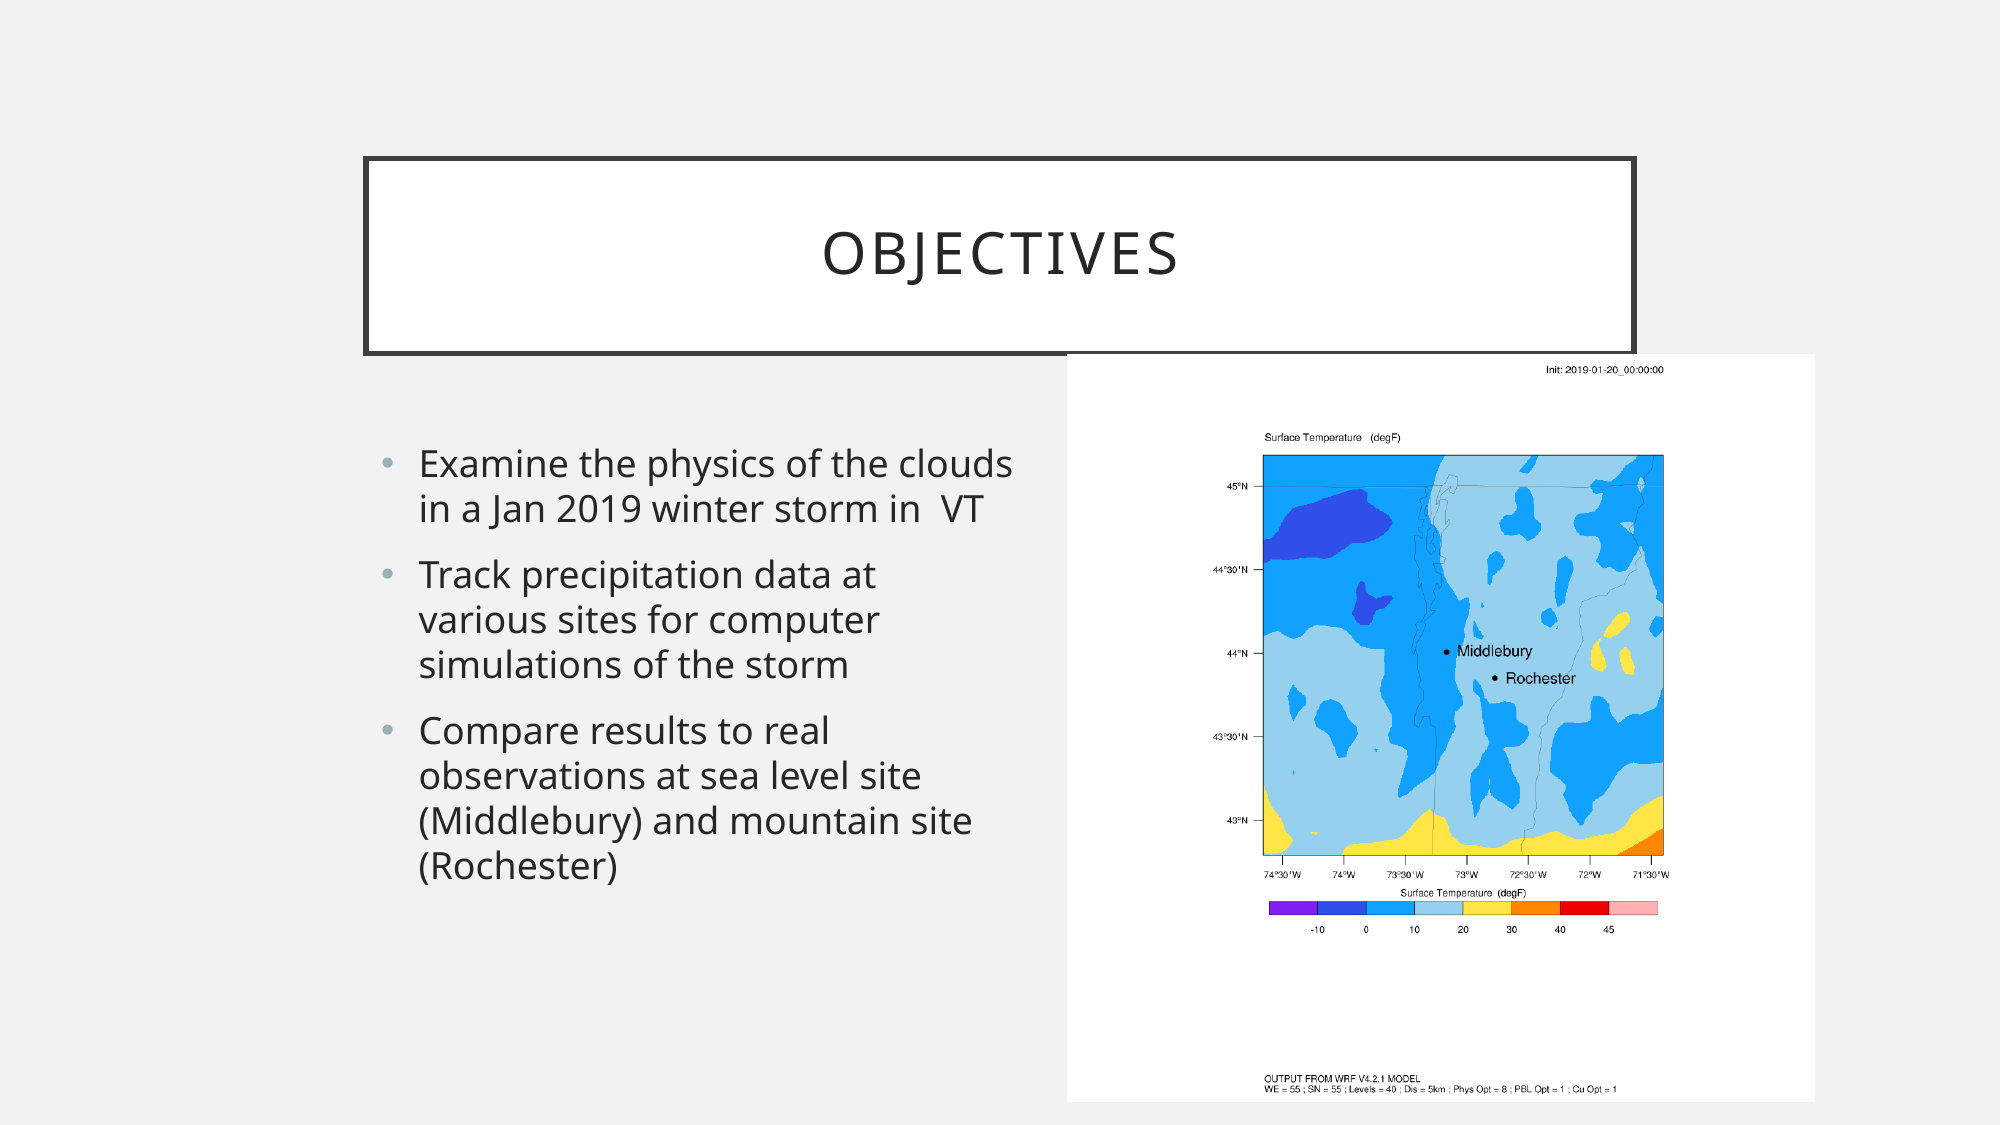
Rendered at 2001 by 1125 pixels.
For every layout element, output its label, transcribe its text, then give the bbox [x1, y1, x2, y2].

picture [1067, 354, 1815, 1102]
list Examine the physics of the clouds in a Jan 2019 winter storm in VT Track precipitation data at various sites for computer simulations of the storm Compare results to real observations at sea level site (Middlebury) and mountain site (Rochester) [366, 432, 1031, 1024]
title Objectives [363, 156, 1637, 356]
